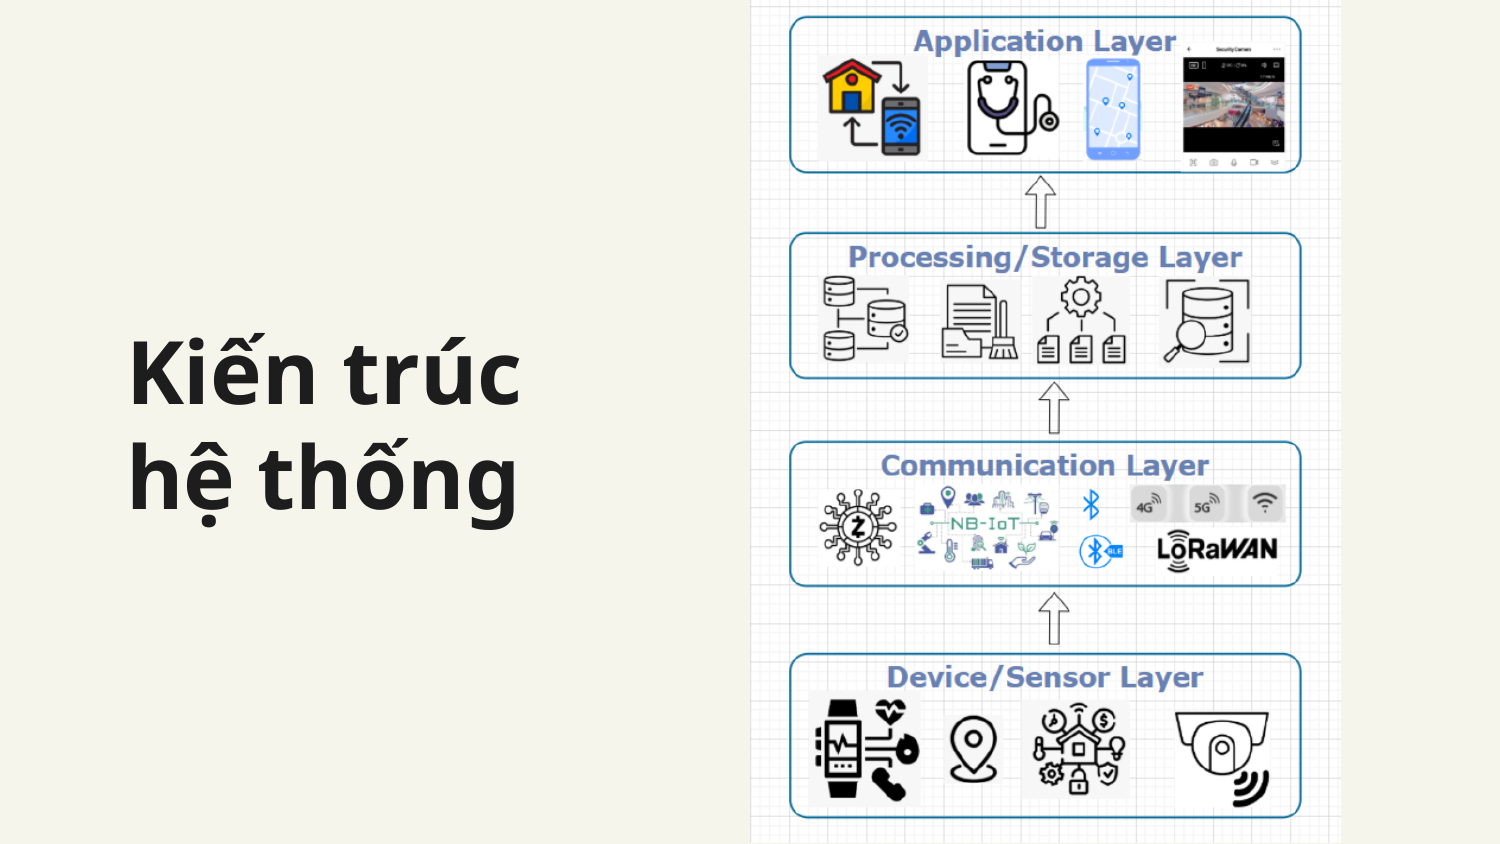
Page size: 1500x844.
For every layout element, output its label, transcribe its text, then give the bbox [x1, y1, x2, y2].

picture [749, 0, 1341, 844]
title Kiến trúc hệ thống [111, 300, 639, 545]
